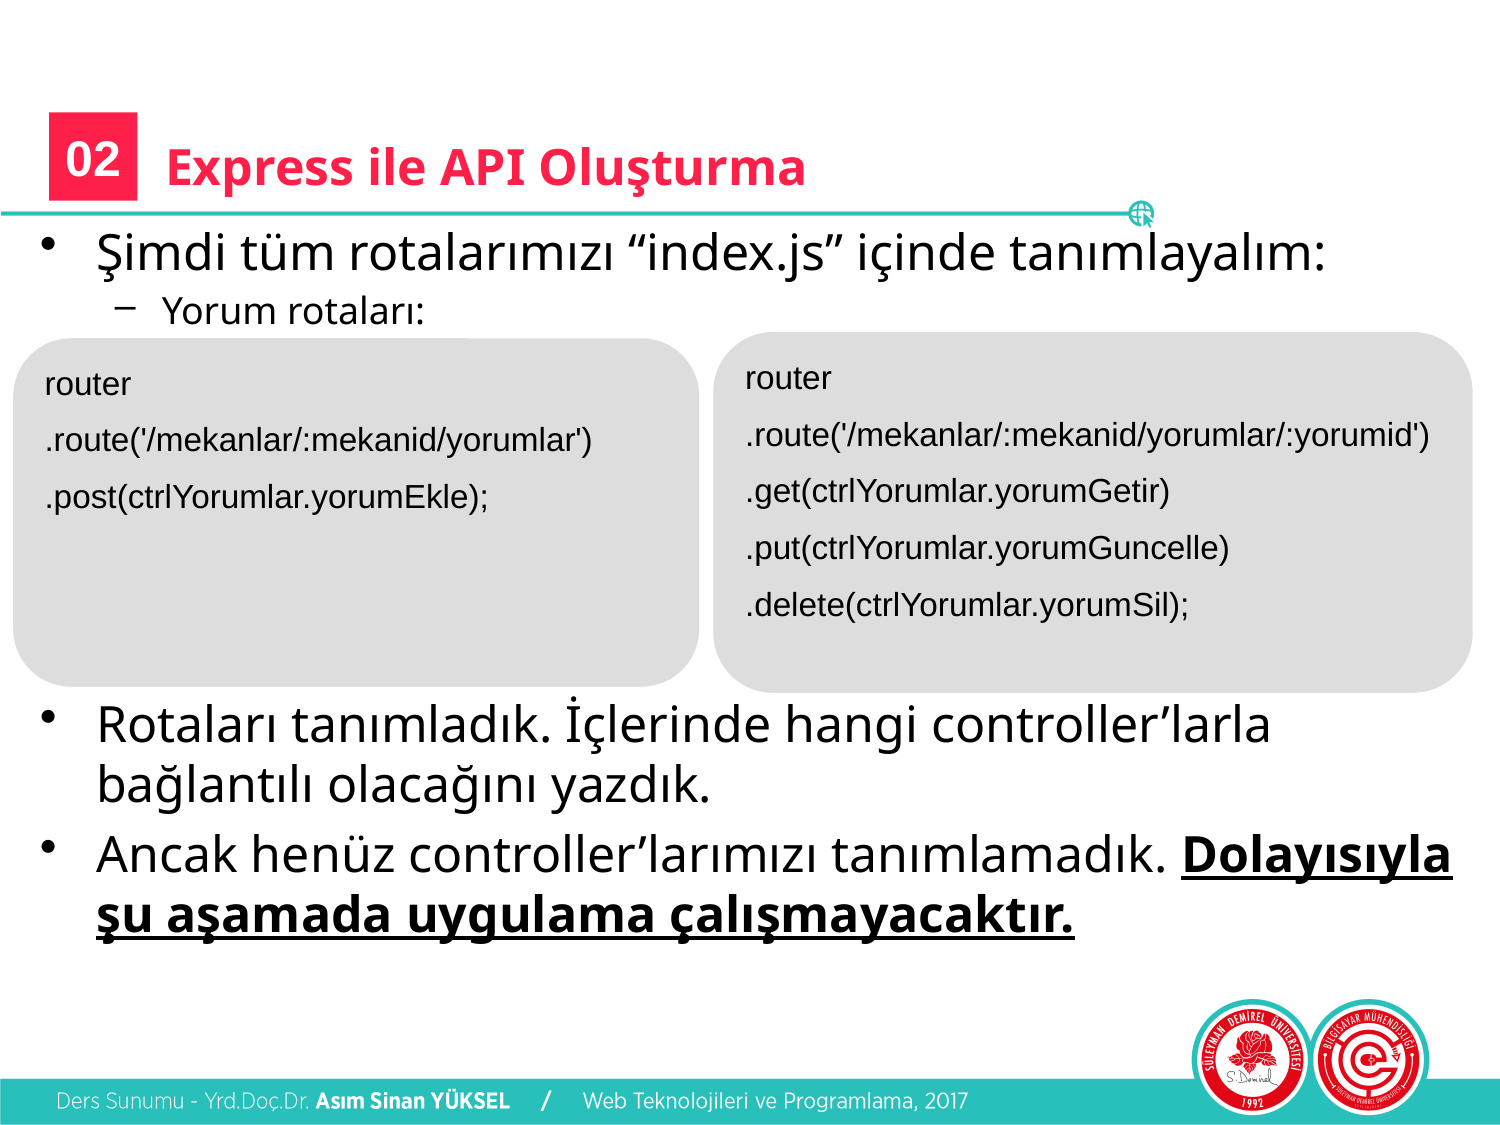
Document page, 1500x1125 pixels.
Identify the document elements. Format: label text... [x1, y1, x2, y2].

list Şimdi tüm rotalarımızı “index.js” içinde tanımlayalım: Yorum rotaları: Rotaları tanımladık. İçlerinde hangi controller’larla bağlantılı olacağını yazdık. Ancak henüz controller’larımızı tanımlamadık. Dolayısıyla şu aşamada uygulama çalışmayacaktır. [24, 212, 1475, 1088]
text_box 02 [49, 112, 138, 201]
title Express ile API Oluşturma [150, 126, 1338, 203]
text_box router .route('/mekanlar/:mekanid/yorumlar/:yorumid') .get(ctrlYorumlar.yorumGetir) .put(ctrlYorumlar.yorumGuncelle) .delete(ctrlYorumlar.yorumSil); [712, 331, 1474, 694]
text_box router .route('/mekanlar/:mekanid/yorumlar') .post(ctrlYorumlar.yorumEkle); [12, 337, 700, 688]
picture [0, 0, 1500, 1125]
